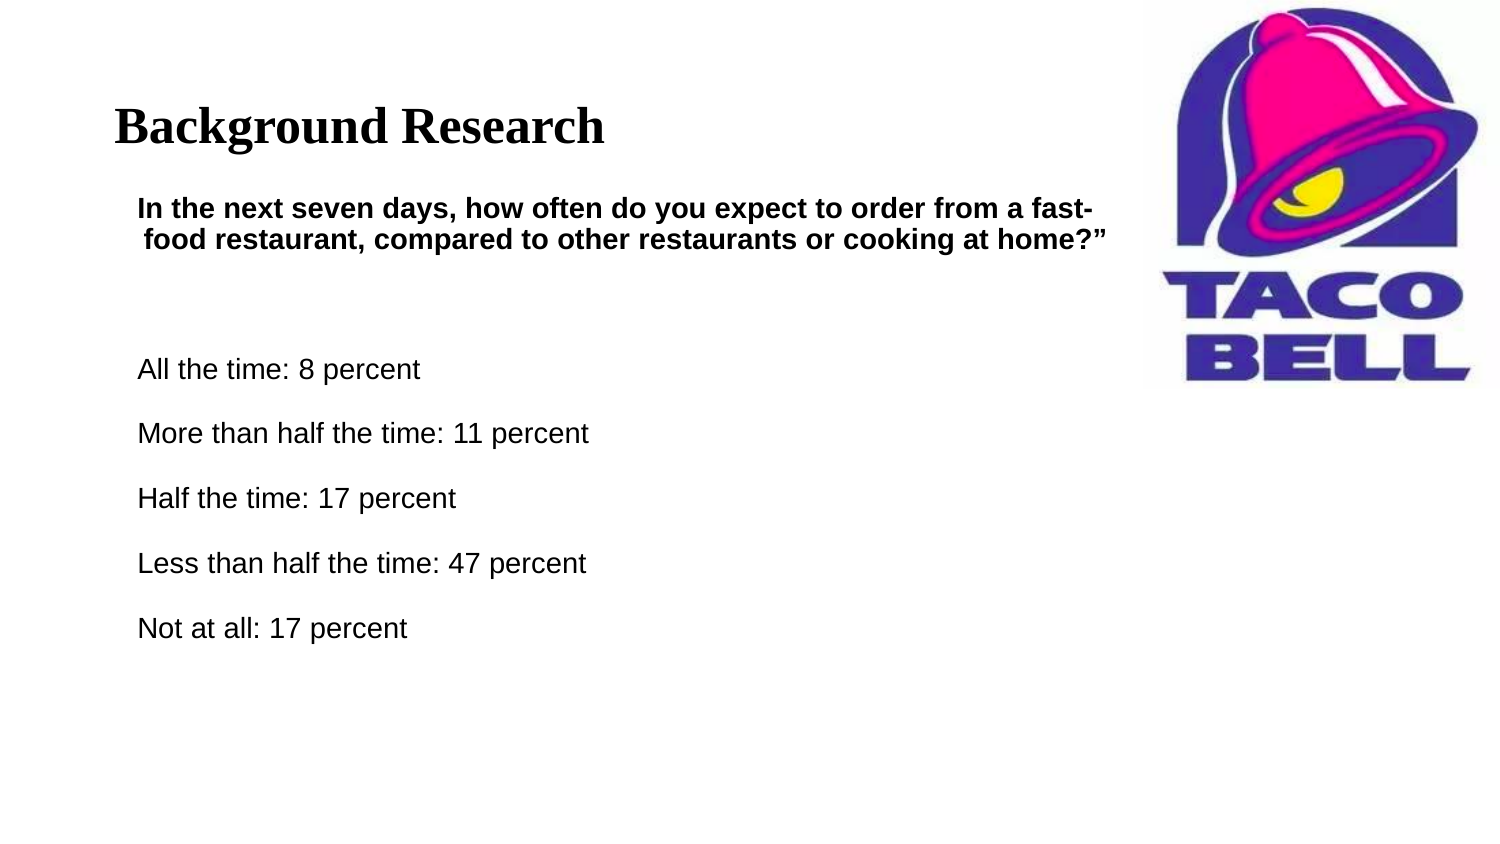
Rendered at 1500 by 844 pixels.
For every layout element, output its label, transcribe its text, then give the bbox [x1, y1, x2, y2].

list In the next seven days, how often do you expect to order from a fast-food restaurant, compared to other restaurants or cooking at home?” All the time: 8 percent More than half the time: 11 percent Half the time: 17 percent Less than half the time: 47 percent Not at all: 17 percent [103, 187, 1123, 760]
title Background Research [103, 44, 1137, 208]
picture [1142, 0, 1500, 405]
